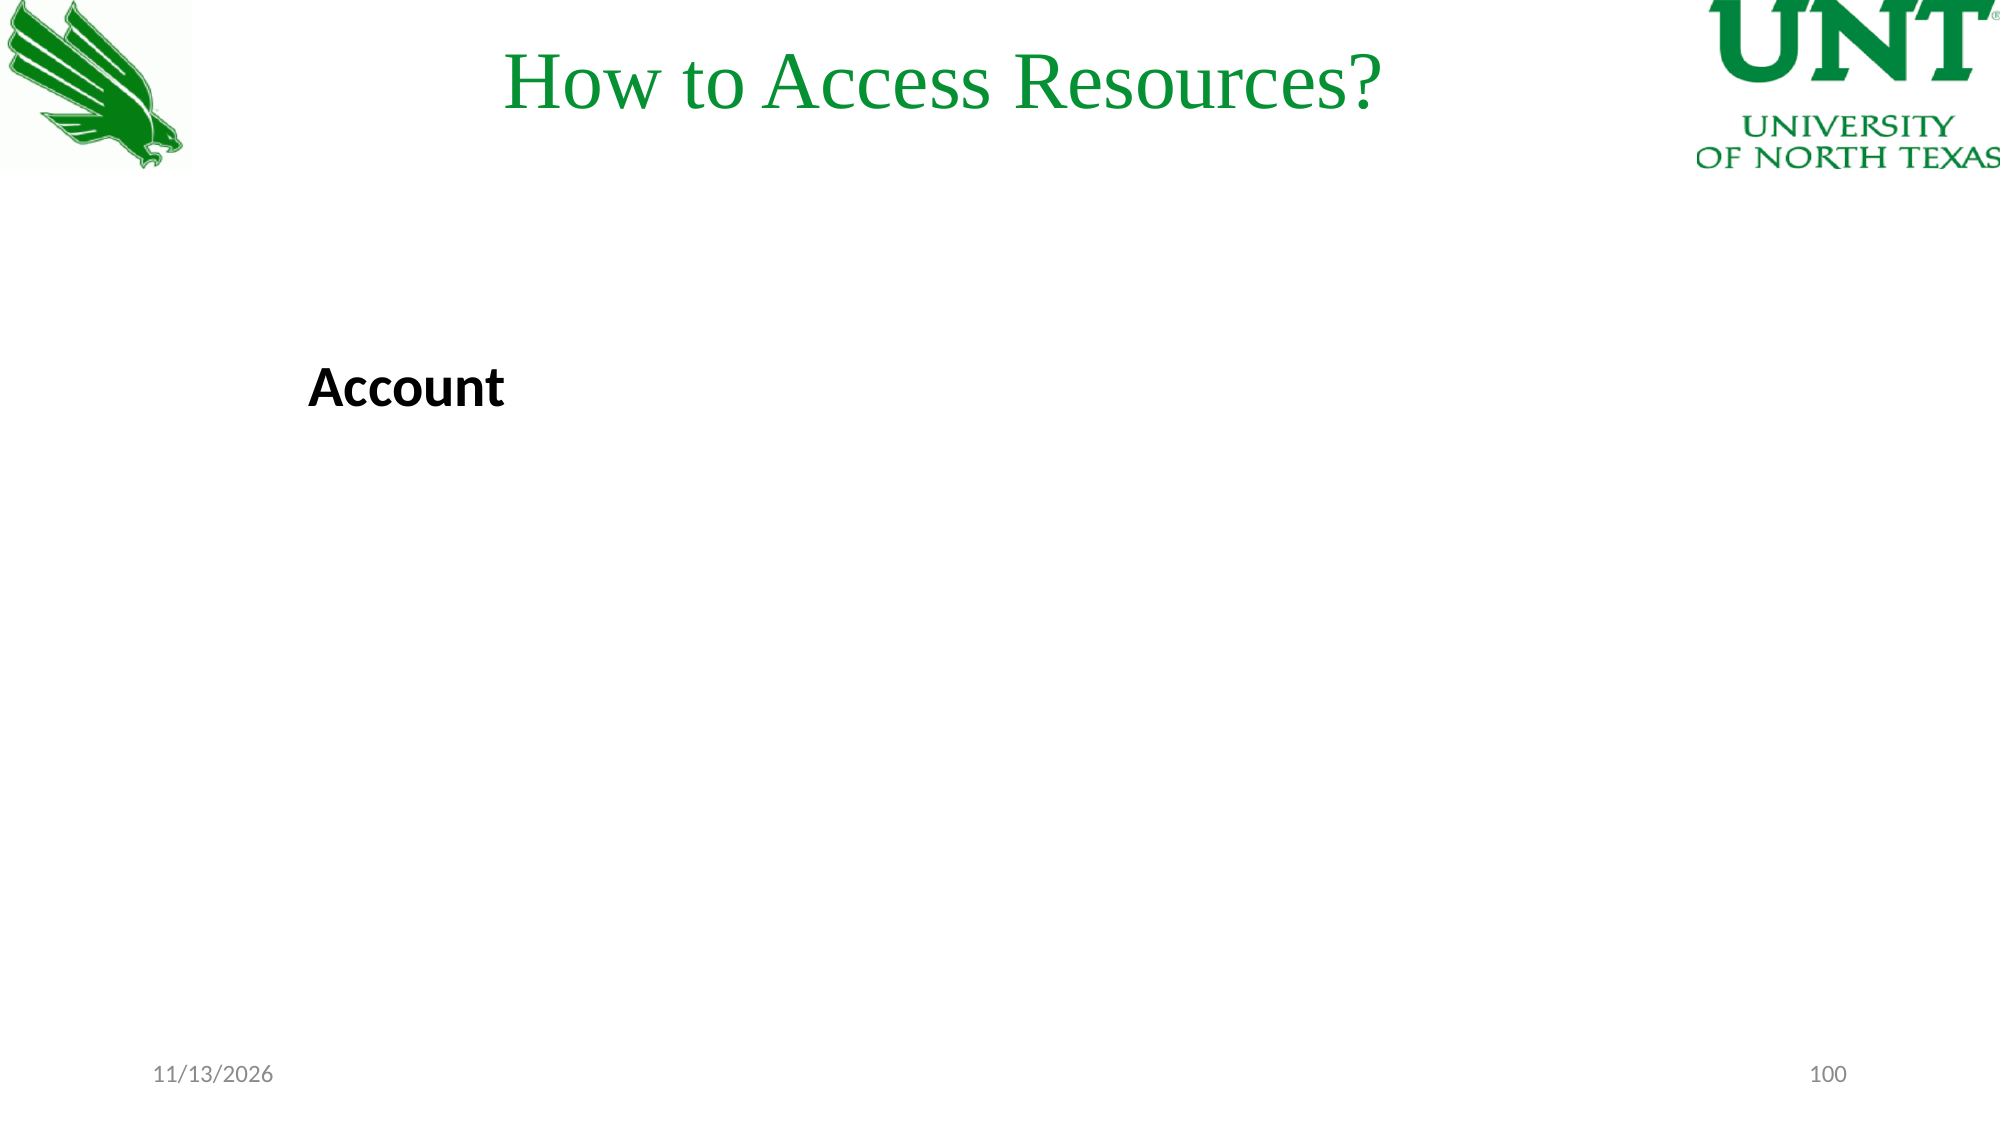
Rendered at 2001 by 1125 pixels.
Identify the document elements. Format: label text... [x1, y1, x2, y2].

picture [1697, 0, 2000, 169]
slide_number 100 [1412, 1042, 1863, 1103]
text_box Account [293, 340, 1707, 426]
picture [0, 0, 192, 169]
text_box How to Access Resources? [244, 31, 1645, 134]
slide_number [137, 1042, 588, 1103]
